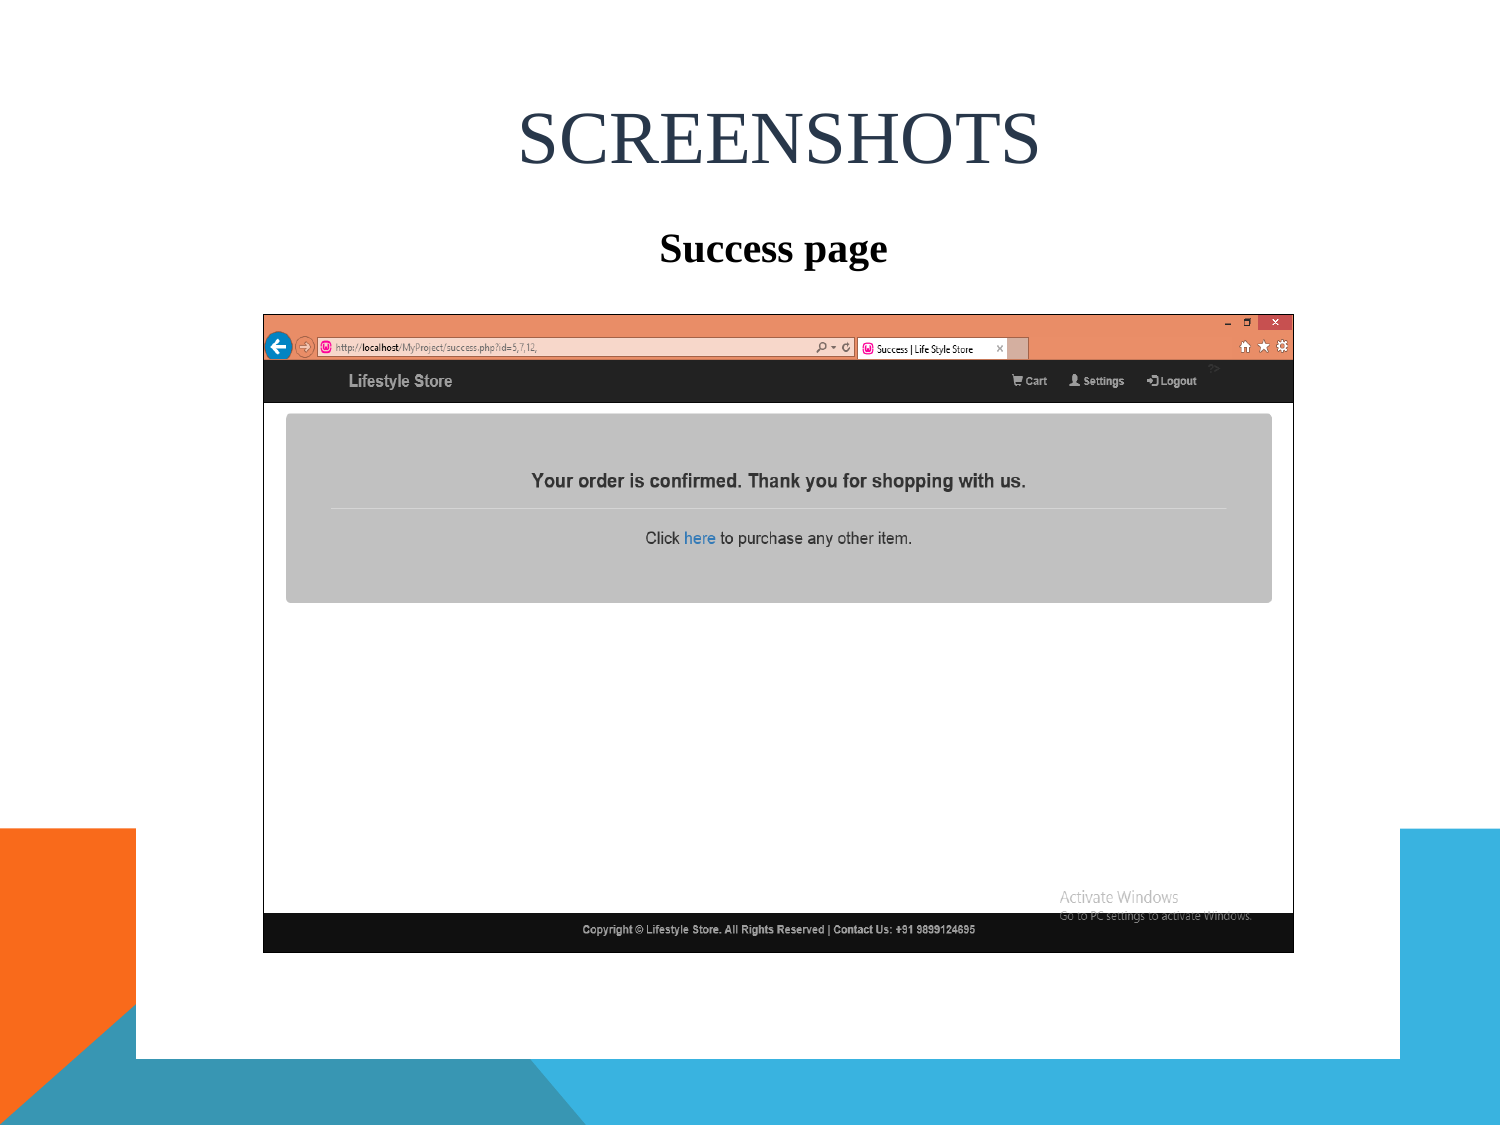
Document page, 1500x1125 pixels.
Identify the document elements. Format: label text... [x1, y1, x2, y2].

picture [136, 168, 1400, 1059]
title Screenshots [454, 59, 1106, 167]
